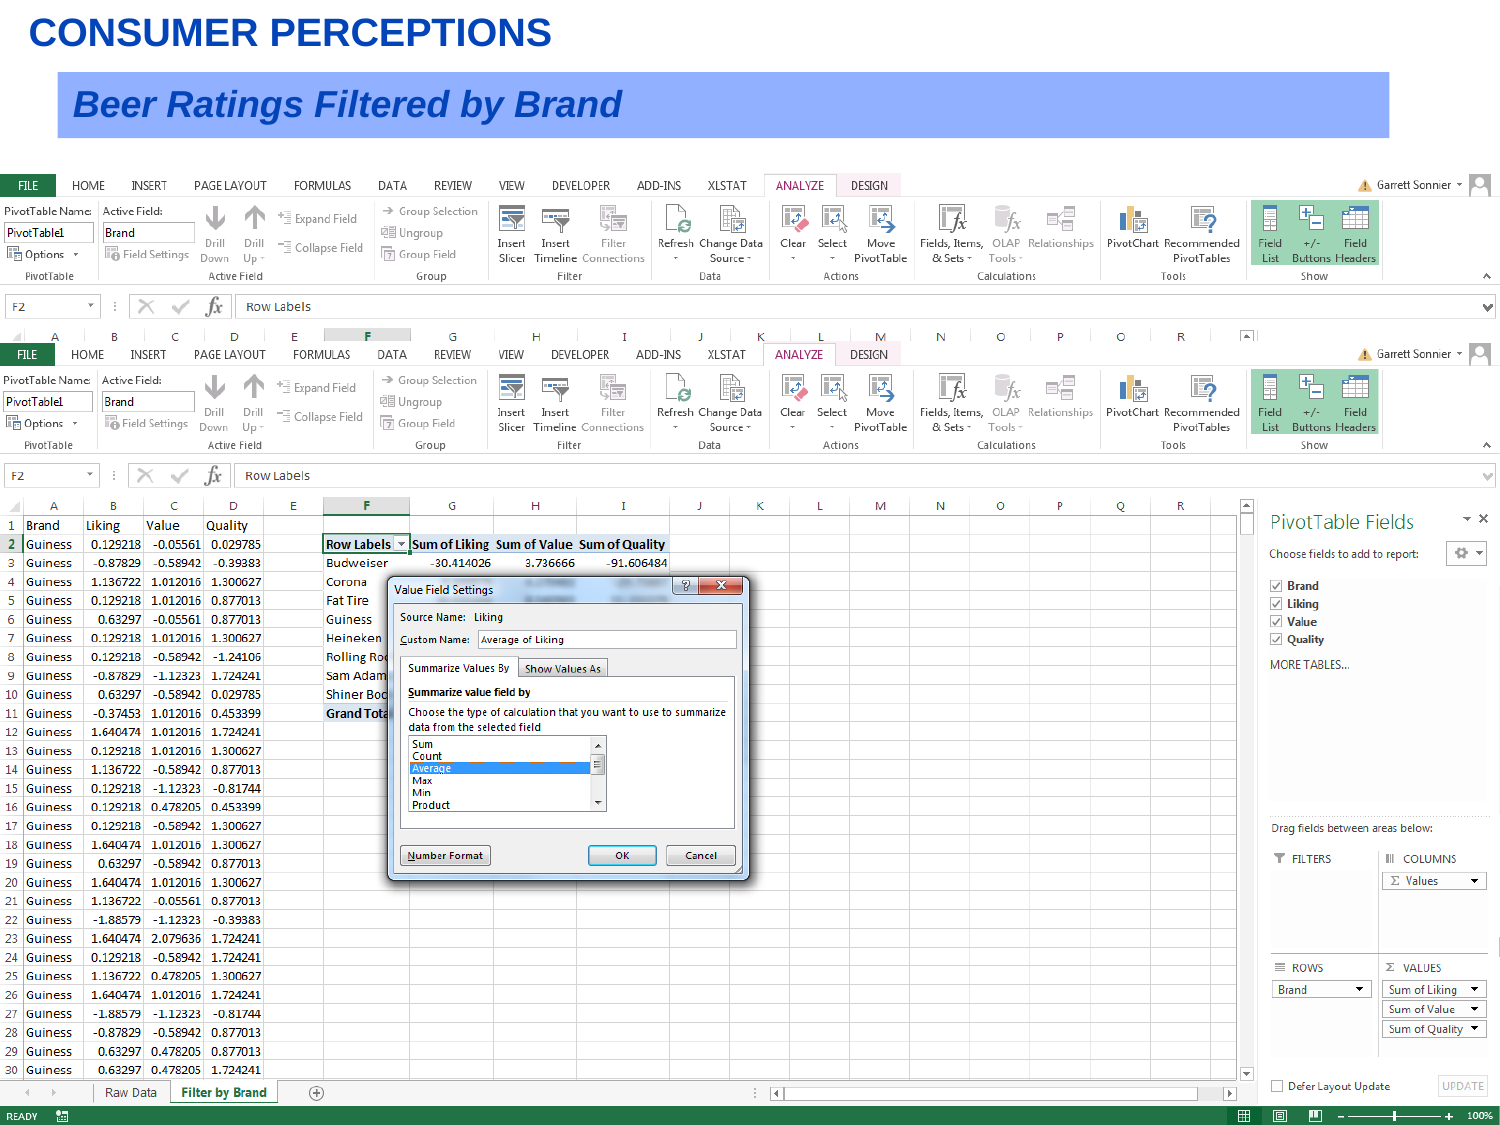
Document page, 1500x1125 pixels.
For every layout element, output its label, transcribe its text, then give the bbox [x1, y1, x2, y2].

text_box Beer Ratings Filtered by Brand [57, 72, 1390, 139]
title CONSUMER PERCEPTIONS [28, 7, 1472, 56]
picture [0, 173, 1500, 1125]
